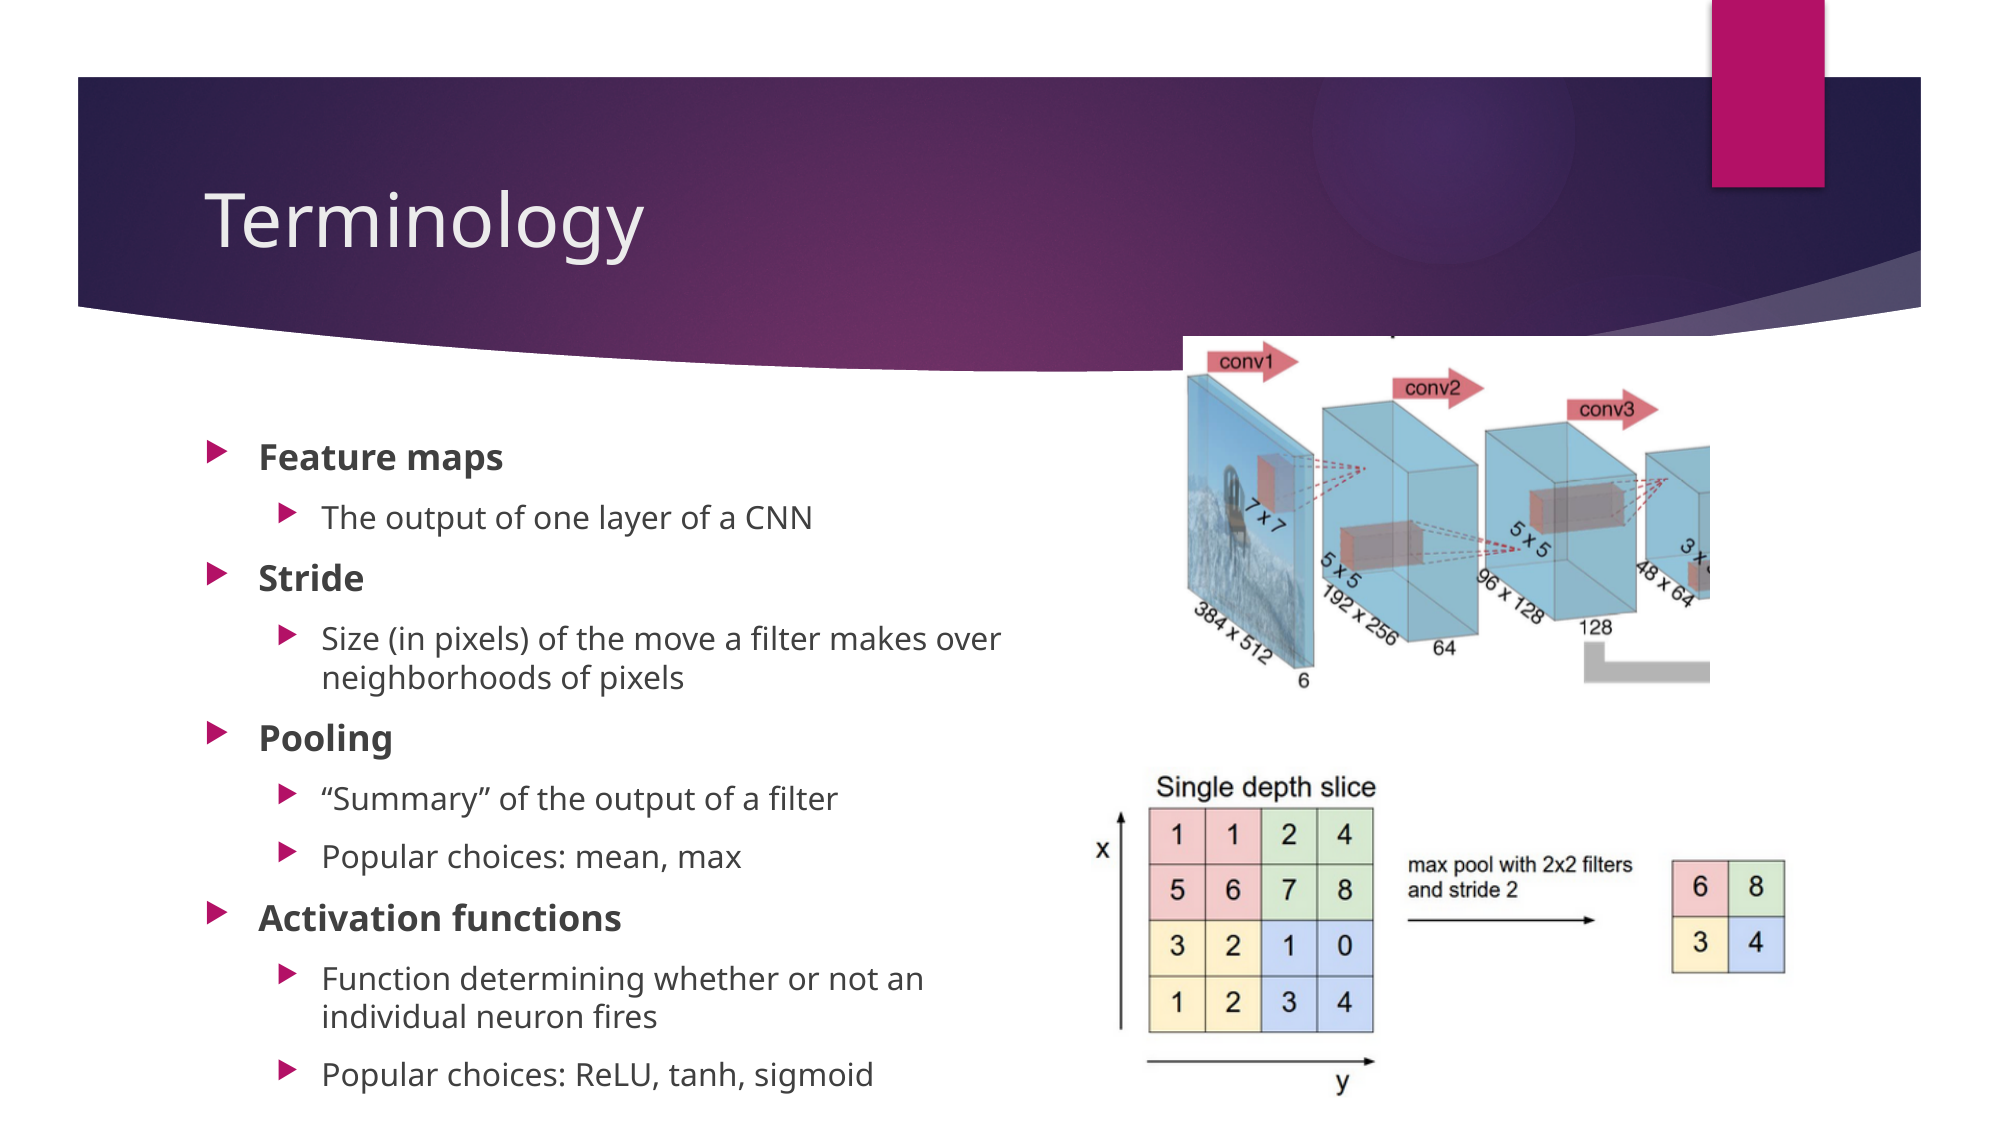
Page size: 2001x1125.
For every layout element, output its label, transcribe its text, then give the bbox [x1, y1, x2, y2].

title Terminology [189, 159, 1627, 276]
picture [1182, 336, 1711, 700]
list Feature maps The output of one layer of a CNN Stride Size (in pixels) of the move a filter makes over neighborhoods of pixels Pooling “Summary” of the output of a filter Popular choices: mean, max Activation functions Function determining whether or not an individual neuron fires Popular choices: ReLU, tanh, sigmoid [189, 427, 1028, 1103]
picture [1091, 759, 1802, 1103]
